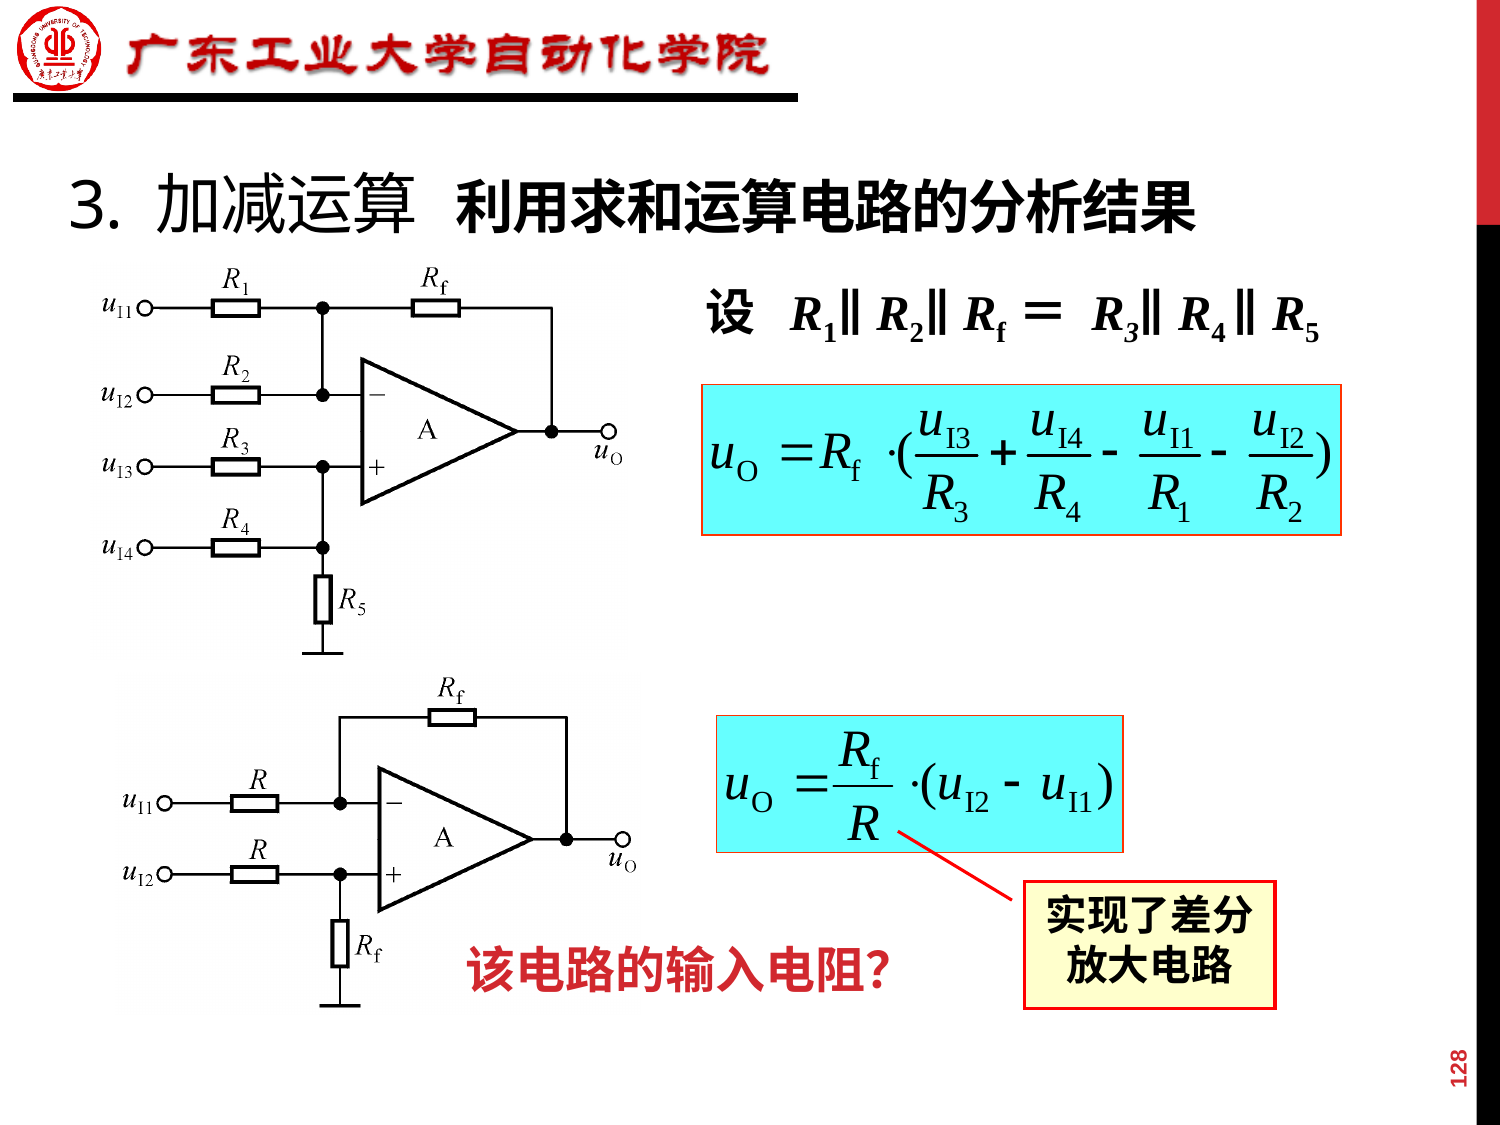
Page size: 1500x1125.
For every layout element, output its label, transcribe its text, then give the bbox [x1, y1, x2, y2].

picture [11, 0, 812, 101]
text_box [702, 384, 1341, 535]
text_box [114, 672, 641, 1016]
text_box 设 R1∥ R2∥ Rf＝ R3∥ R4 ∥ R5 [690, 272, 1441, 356]
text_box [89, 262, 629, 661]
title 3. 加减运算 利用求和运算电路的分析结果 [53, 148, 1379, 249]
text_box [716, 715, 1123, 853]
text_box 实现了差分放大电路 [1024, 881, 1275, 1009]
slide_number 128 [1427, 887, 1488, 1104]
text_box 该电路的输入电阻？ [649, 930, 931, 1006]
